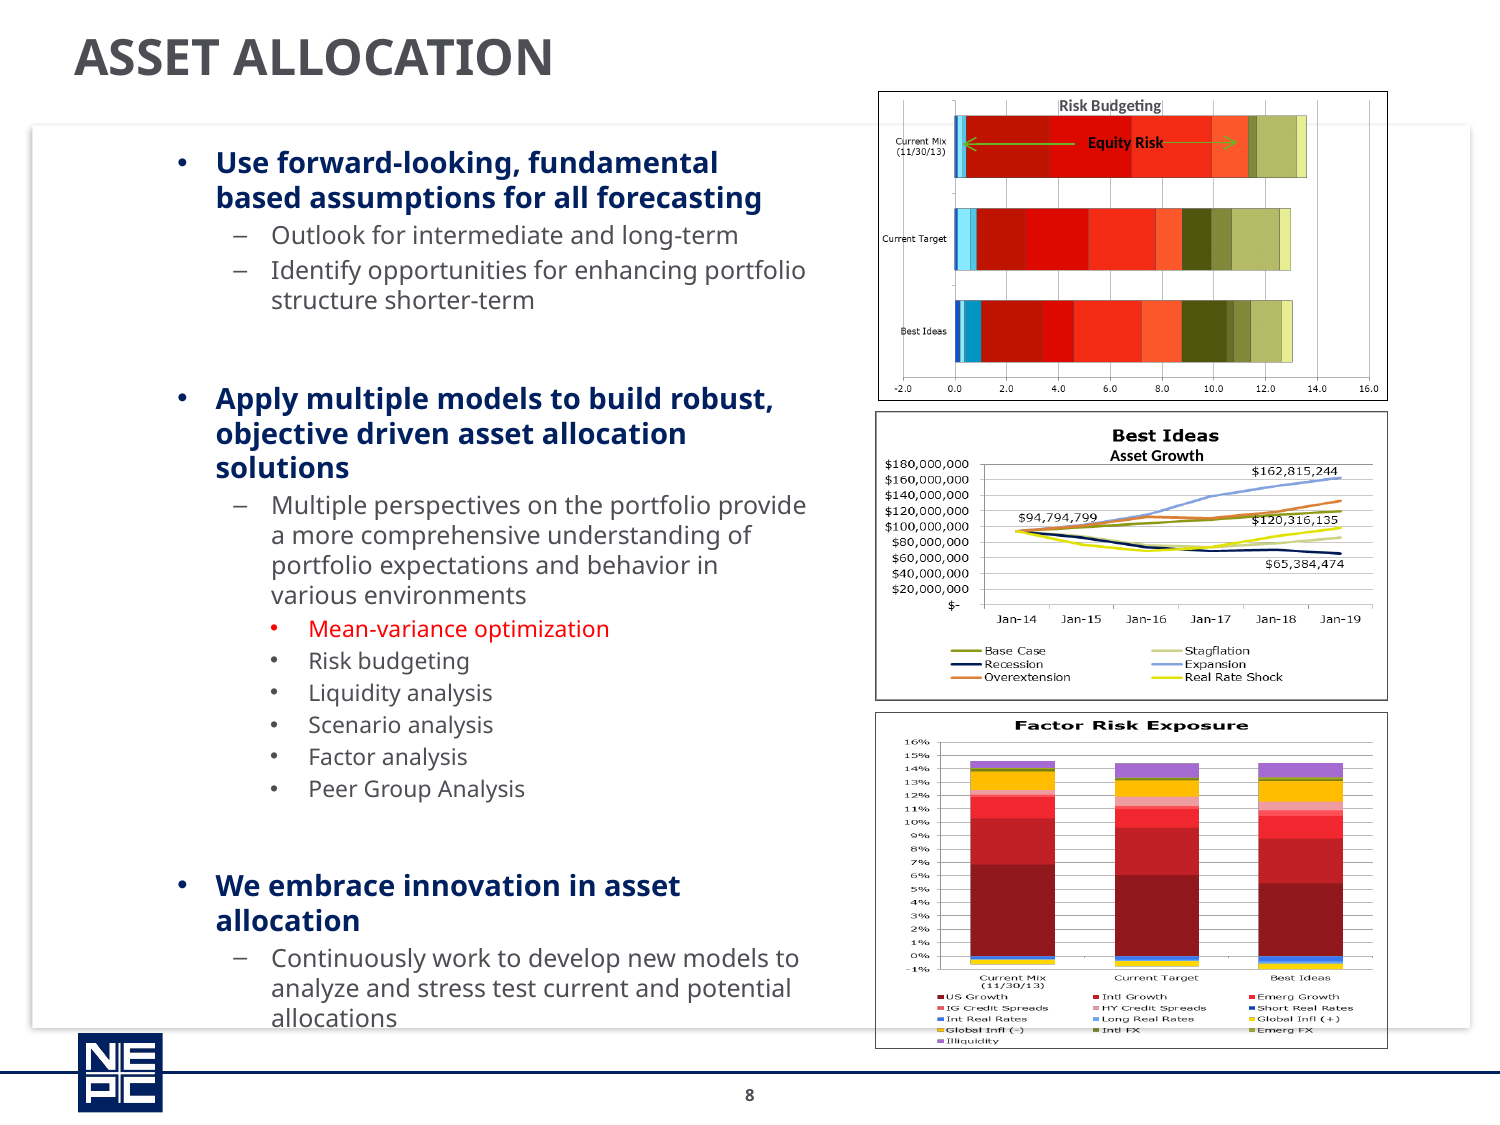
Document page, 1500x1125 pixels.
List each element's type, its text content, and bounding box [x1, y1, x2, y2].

list Use forward-looking, fundamental based assumptions for all forecasting Outlook for intermediate and long-term Identify opportunities for enhancing portfolio structure shorter-term Apply multiple models to build robust, objective driven asset allocation solutions Multiple perspectives on the portfolio provide a more comprehensive understanding of portfolio expectations and behavior in various environments Mean-variance optimization Risk budgeting Liquidity analysis Scenario analysis Factor analysis Peer Group Analysis We embrace innovation in asset allocation Continuously work to develop new models to analyze and stress test current and potential allocations [162, 137, 826, 1038]
picture [874, 411, 1388, 701]
picture [86, 1043, 155, 1103]
picture [875, 712, 1388, 1049]
slide_number 8 [575, 1077, 925, 1113]
picture [878, 91, 1388, 401]
title Asset Allocation [59, 18, 1410, 88]
